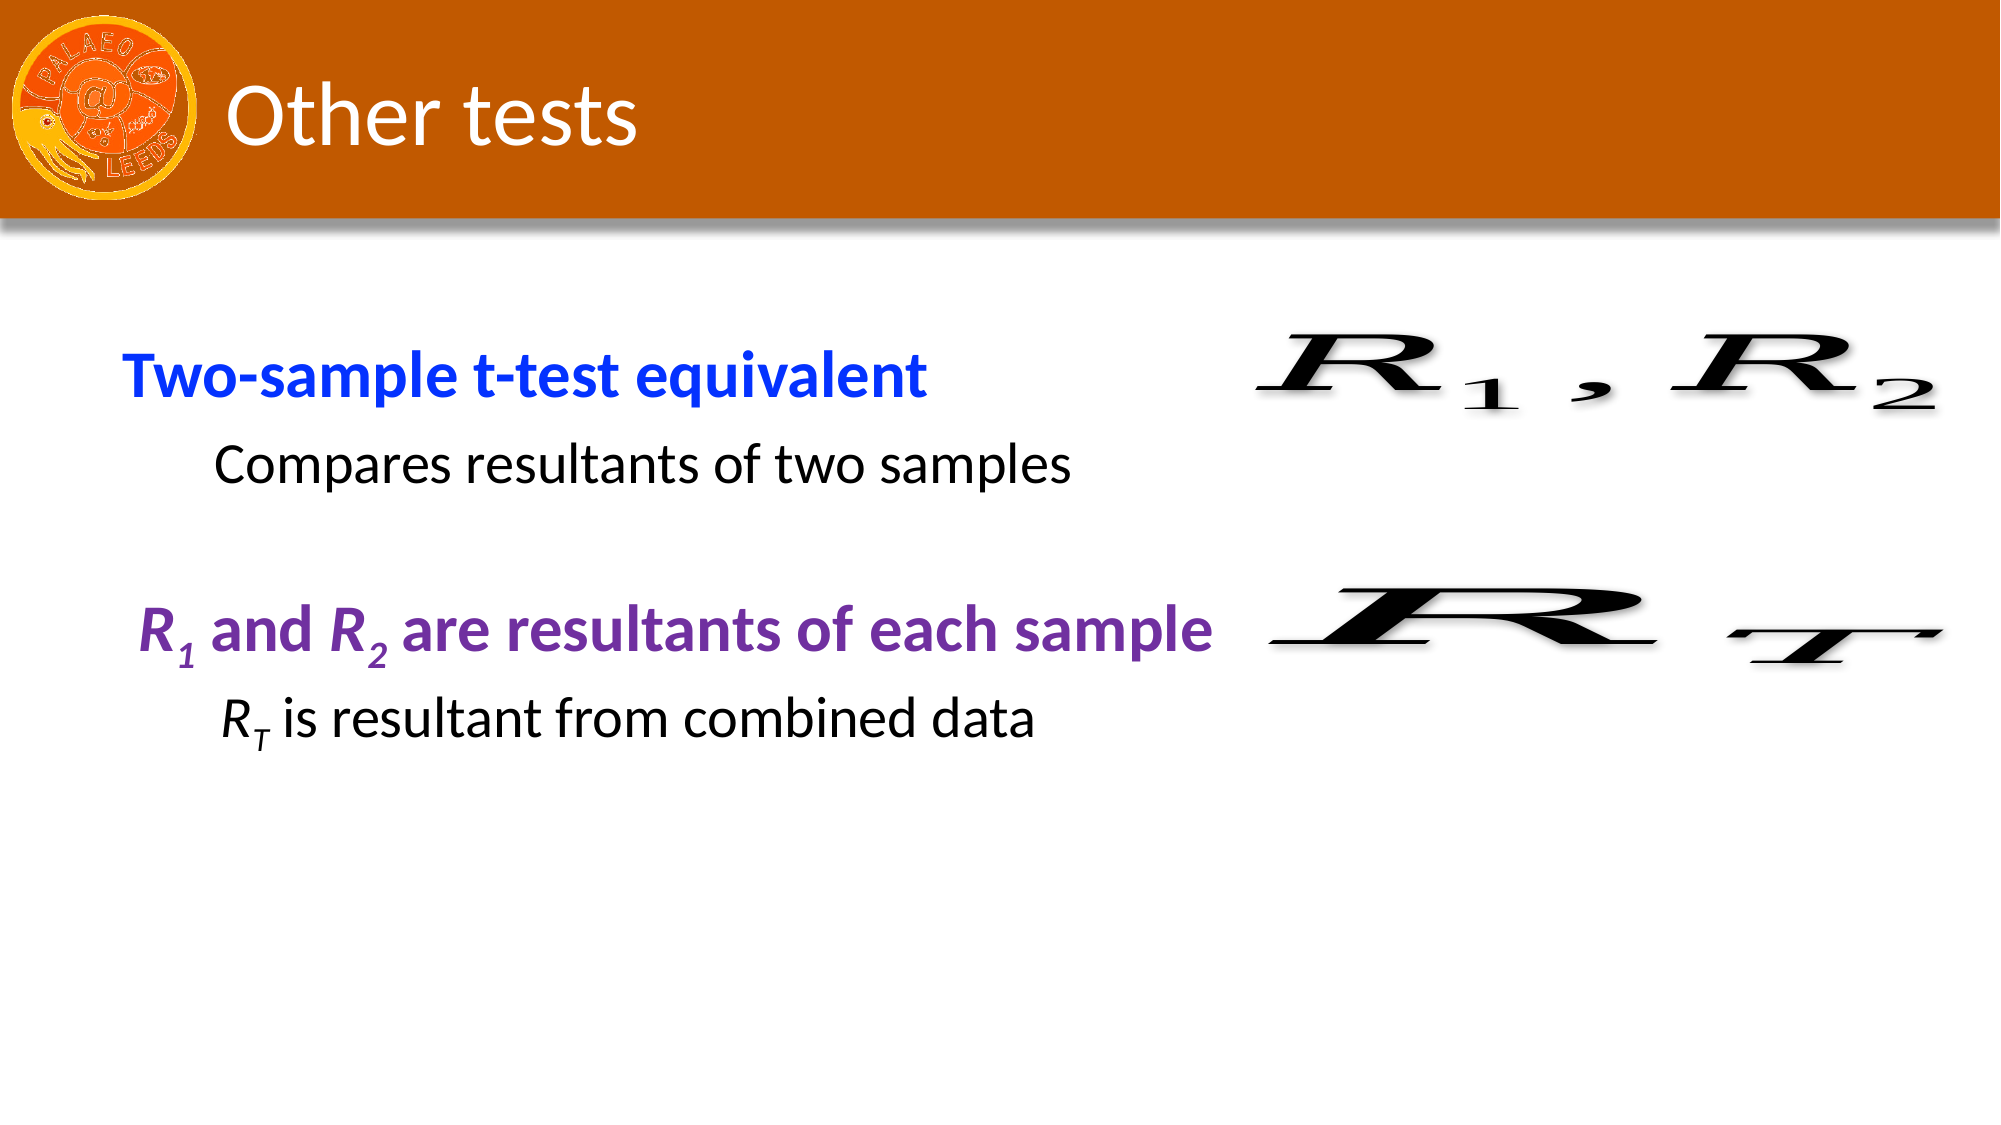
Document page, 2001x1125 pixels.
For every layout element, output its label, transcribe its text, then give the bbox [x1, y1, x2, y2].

text_box RT is resultant from combined data [205, 671, 1052, 767]
text_box Two-sample t-test equivalent [107, 323, 945, 419]
text_box [0, 0, 2000, 219]
text_box Other tests [210, 17, 2000, 201]
text_box R1 and R2 are resultants of each sample [123, 577, 1230, 684]
picture [11, 15, 197, 200]
text_box Compares resultants of two samples [200, 417, 1088, 503]
